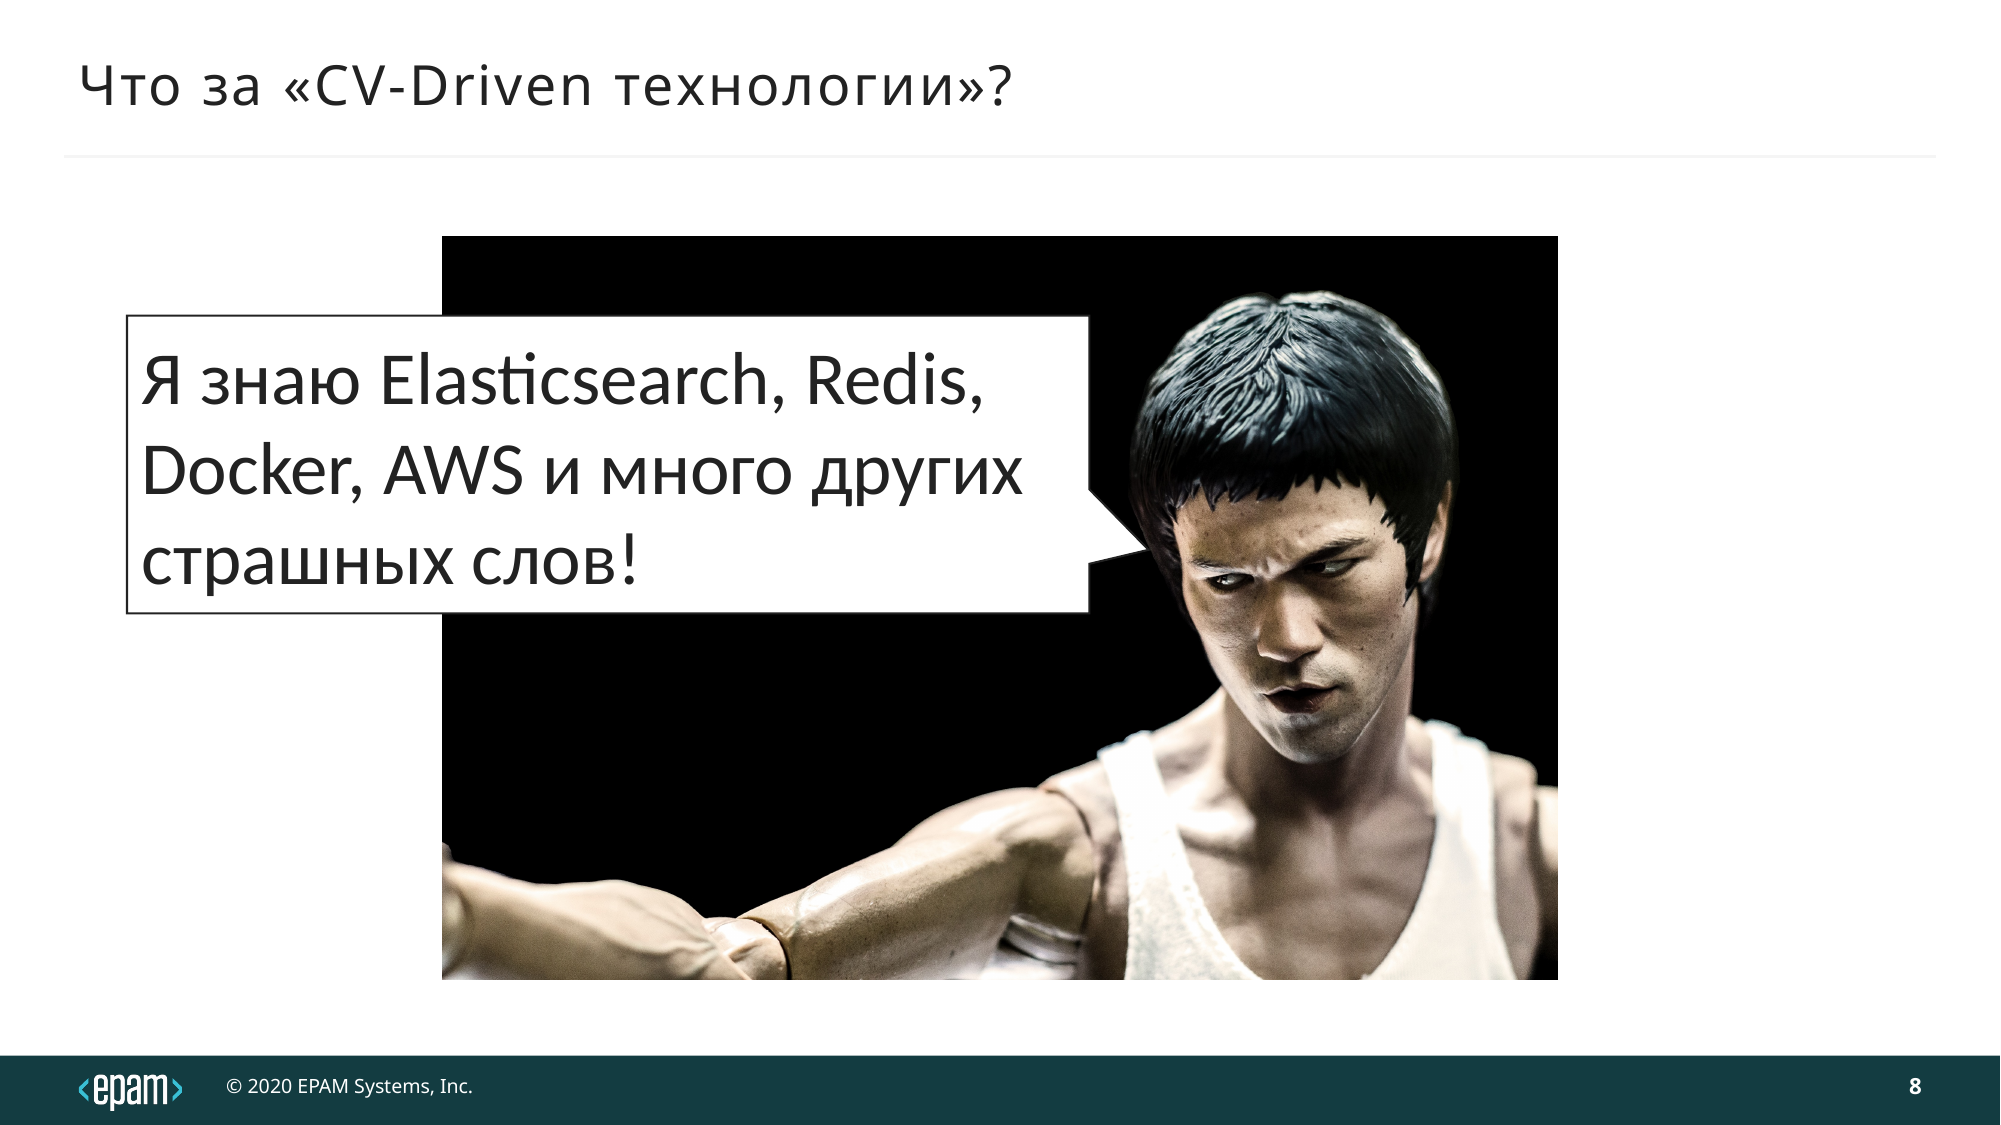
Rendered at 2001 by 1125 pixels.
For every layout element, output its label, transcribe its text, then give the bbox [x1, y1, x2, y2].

slide_number 8 [1621, 1055, 1922, 1125]
title Что за «CV-Driven технологии»? [78, 50, 1922, 116]
text_box Я знаю Elasticsearch, Redis, Docker, AWS и много других страшных слов! [125, 314, 442, 615]
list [442, 236, 1558, 980]
